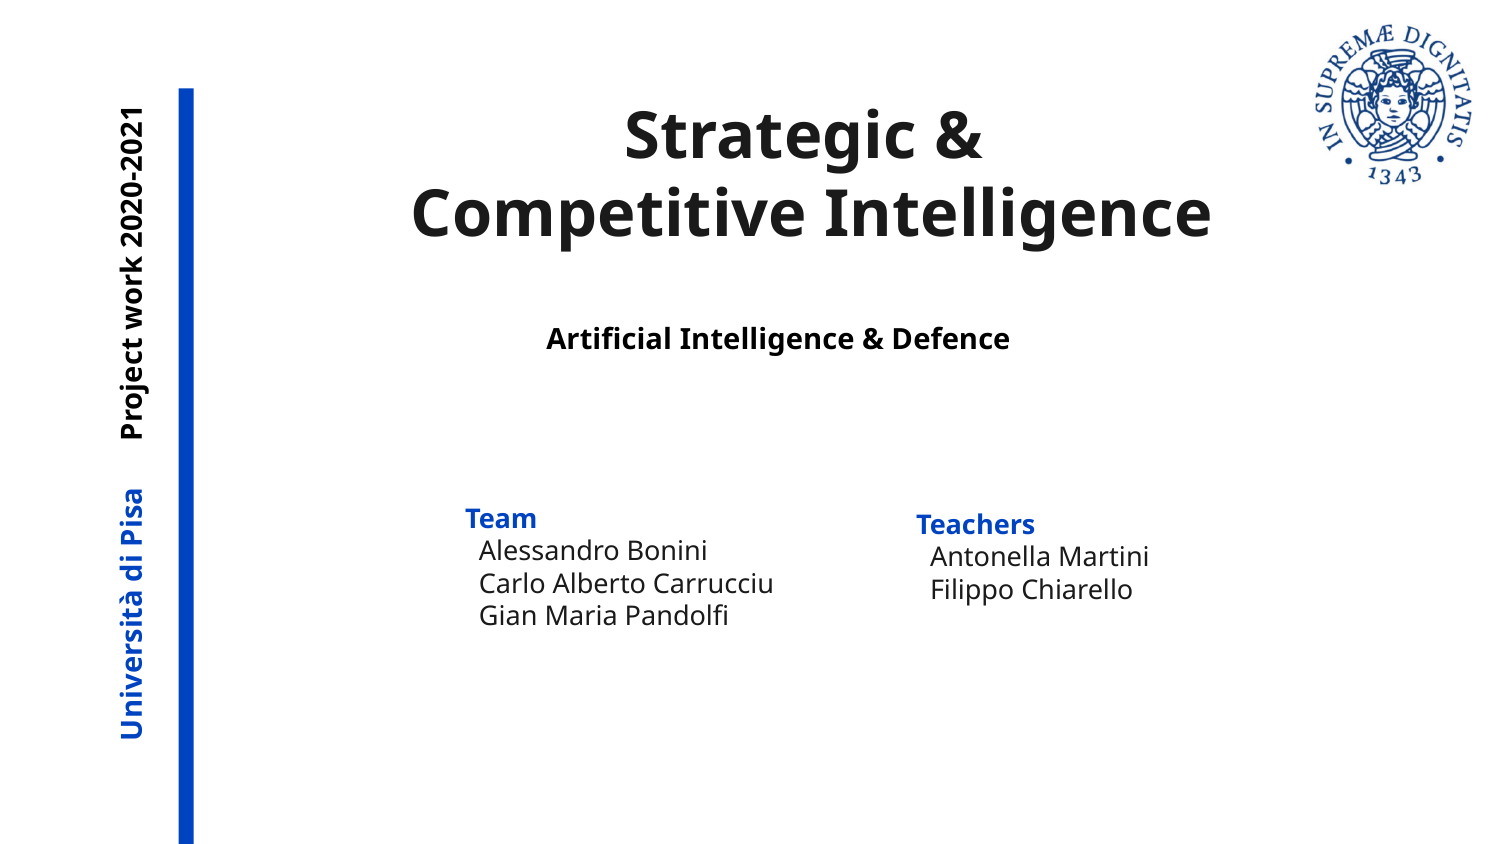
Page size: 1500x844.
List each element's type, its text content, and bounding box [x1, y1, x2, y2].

picture [1303, 11, 1482, 195]
title Strategic & Competitive Intelligence [253, 87, 1371, 256]
subtitle Team Alessandro Bonini Carlo Alberto Carrucciu Gian Maria Pandolfi [450, 495, 853, 647]
subtitle Università di Pisa Project work 2020-2021 [67, 0, 163, 757]
subtitle Artificial Intelligence & Defence [531, 289, 1093, 371]
subtitle Teachers Antonella Martini Filippo Chiarello [901, 499, 1273, 620]
